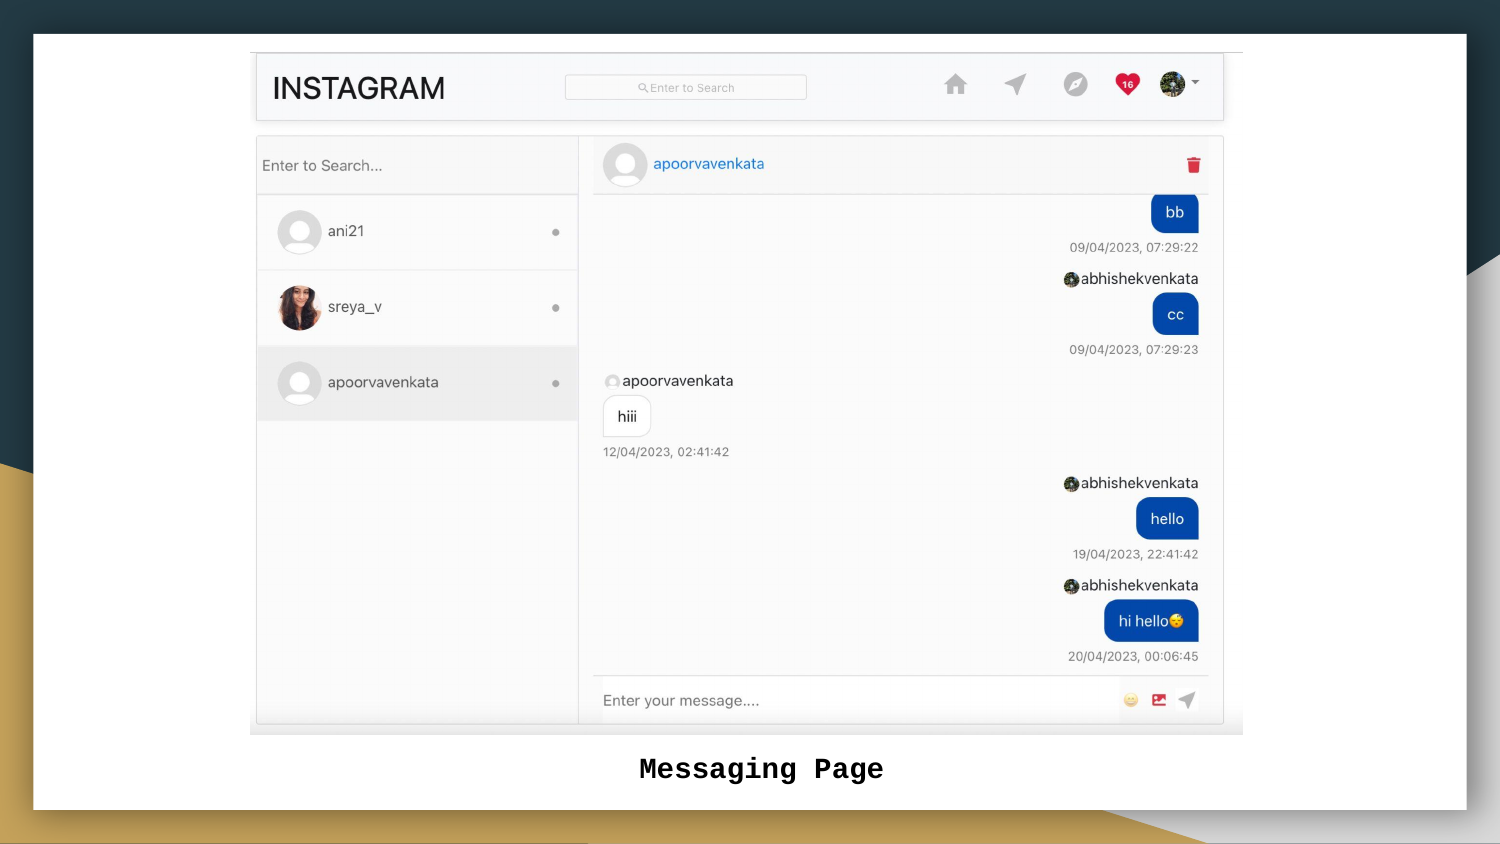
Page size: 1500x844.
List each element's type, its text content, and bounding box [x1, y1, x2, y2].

picture [249, 51, 1243, 735]
text_box Messaging Page [551, 744, 990, 800]
